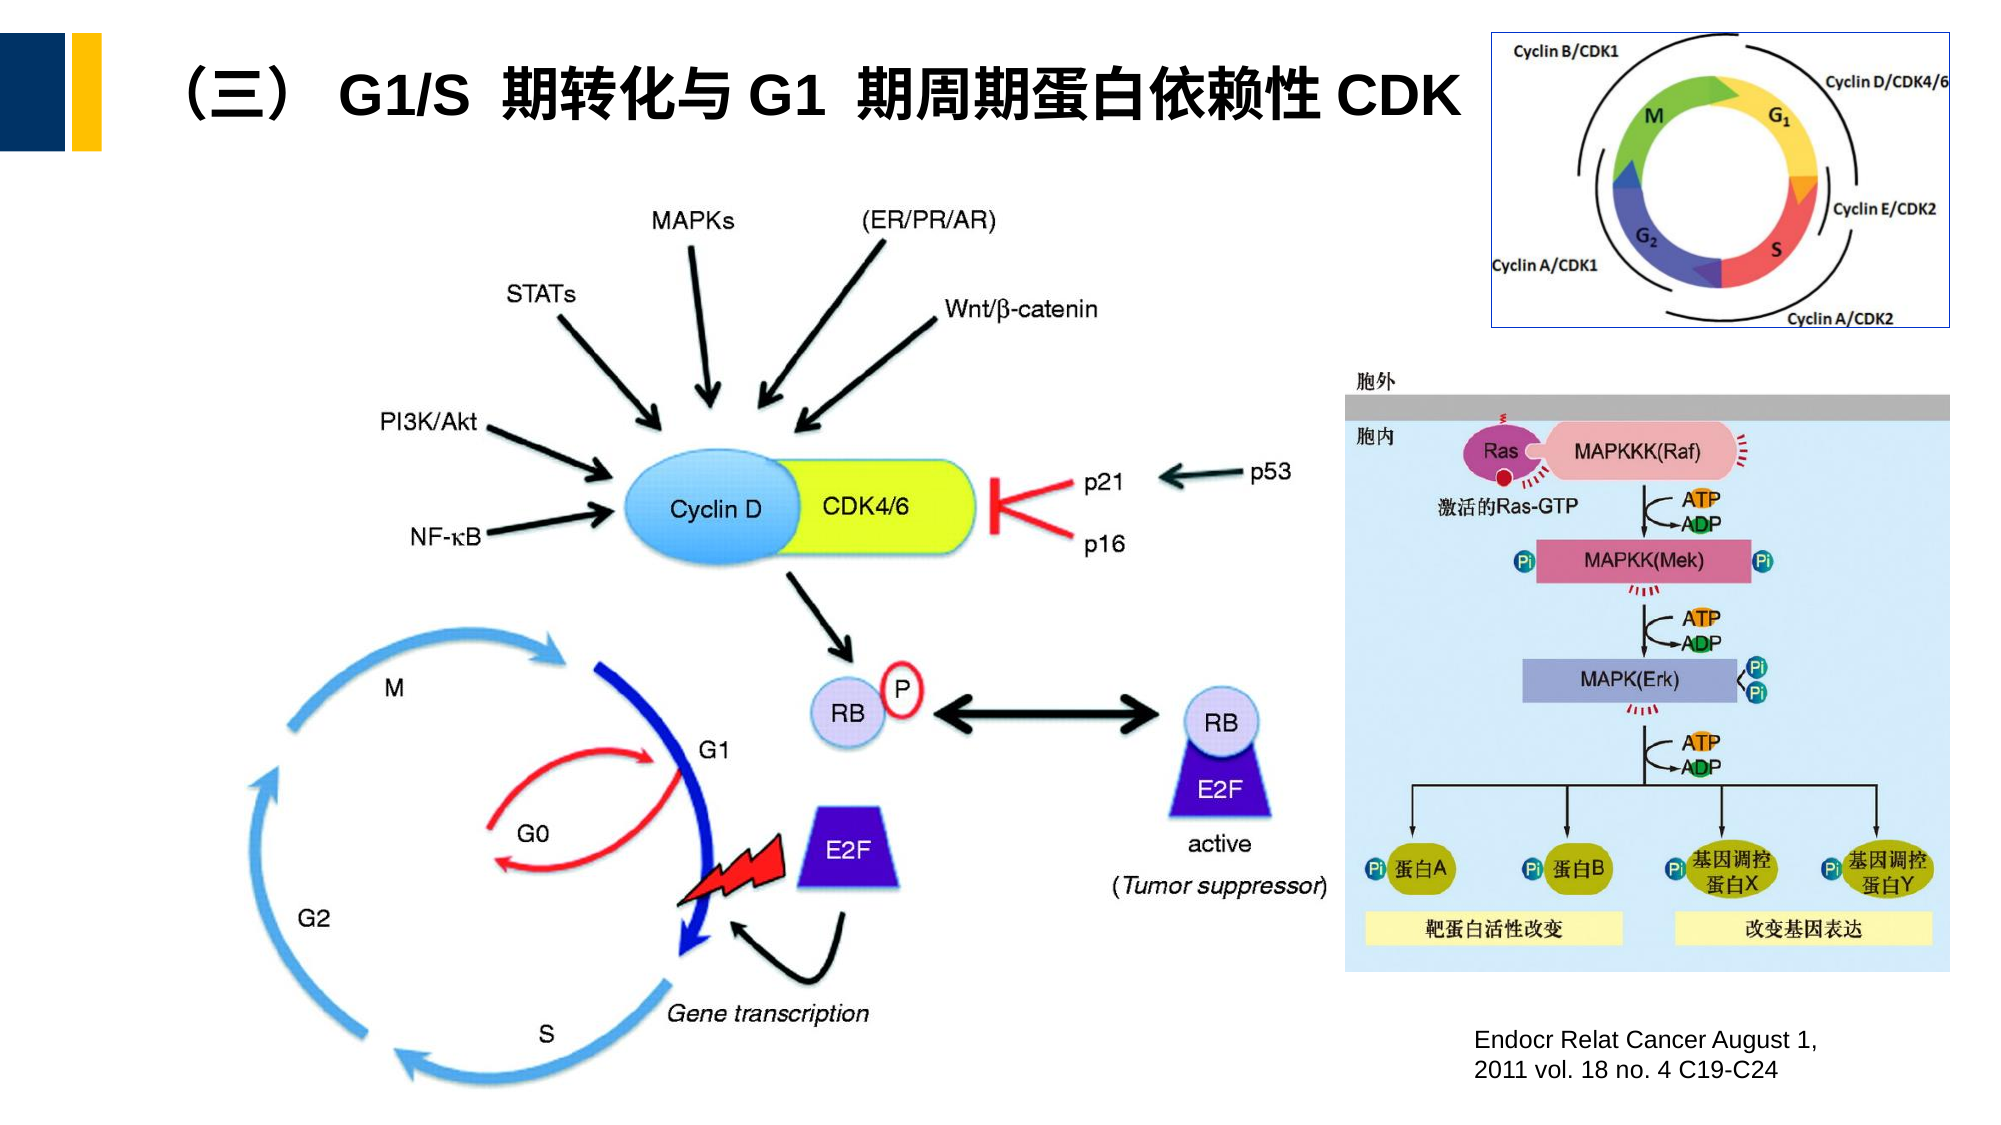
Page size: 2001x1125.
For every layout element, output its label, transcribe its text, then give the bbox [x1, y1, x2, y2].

text_box Endocr Relat Cancer August 1, 2011 vol. 18 no. 4 C19-C24 [1459, 1015, 1835, 1091]
picture [1491, 32, 1950, 328]
picture [1345, 372, 1950, 972]
picture [244, 205, 1327, 1092]
title （三）G1/S 期转化与G1 期周期蛋白依赖性CDK [135, 33, 1491, 152]
